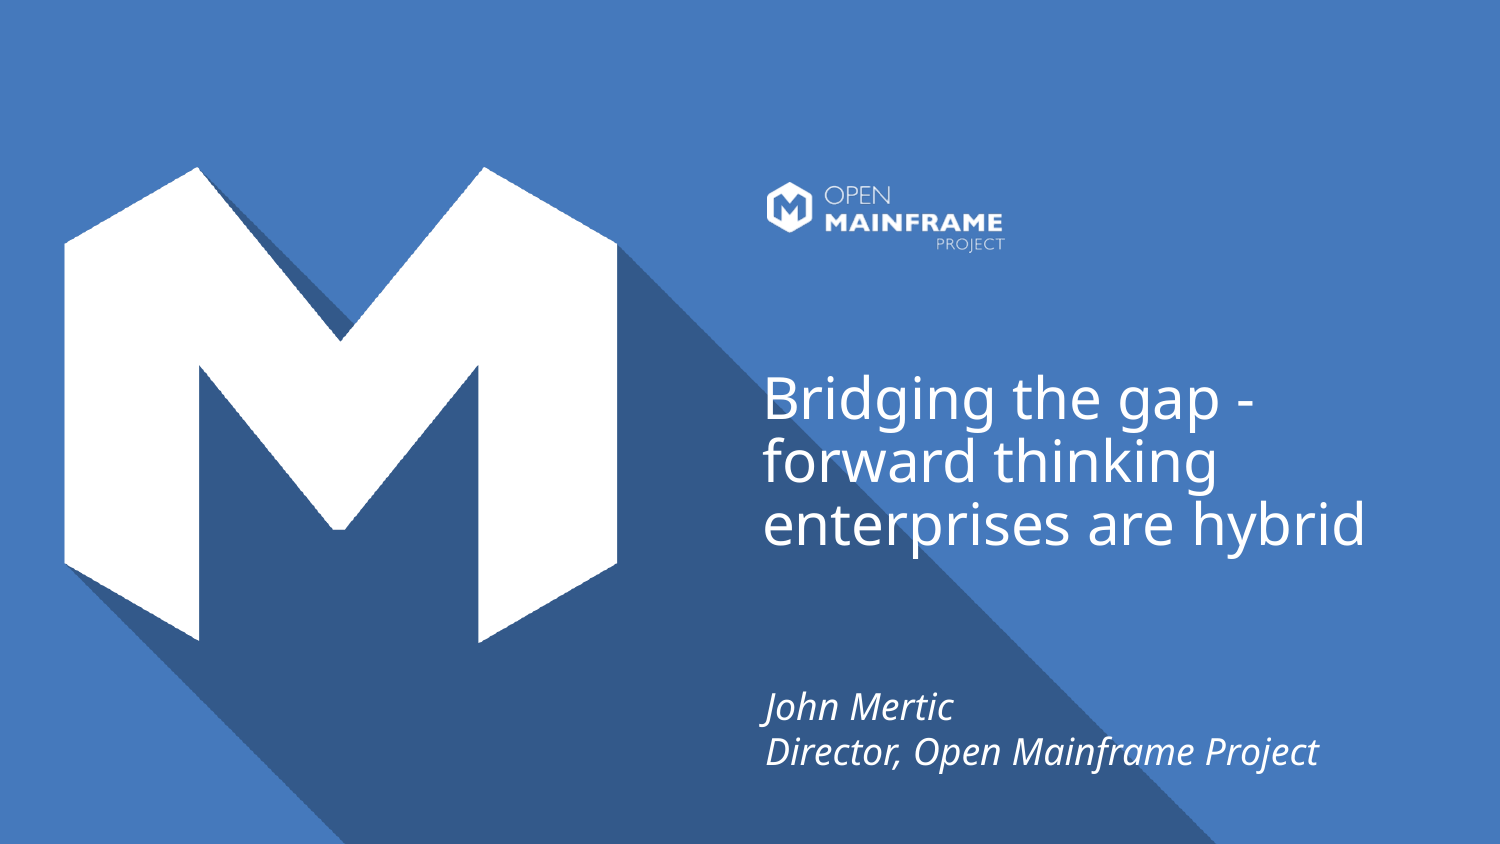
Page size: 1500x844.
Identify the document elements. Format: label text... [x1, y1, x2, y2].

title Bridging the gap - forward thinking enterprises are hybrid [747, 269, 1434, 657]
picture [0, 0, 1500, 844]
subtitle John Mertic Director, Open Mainframe Project [750, 675, 1437, 808]
